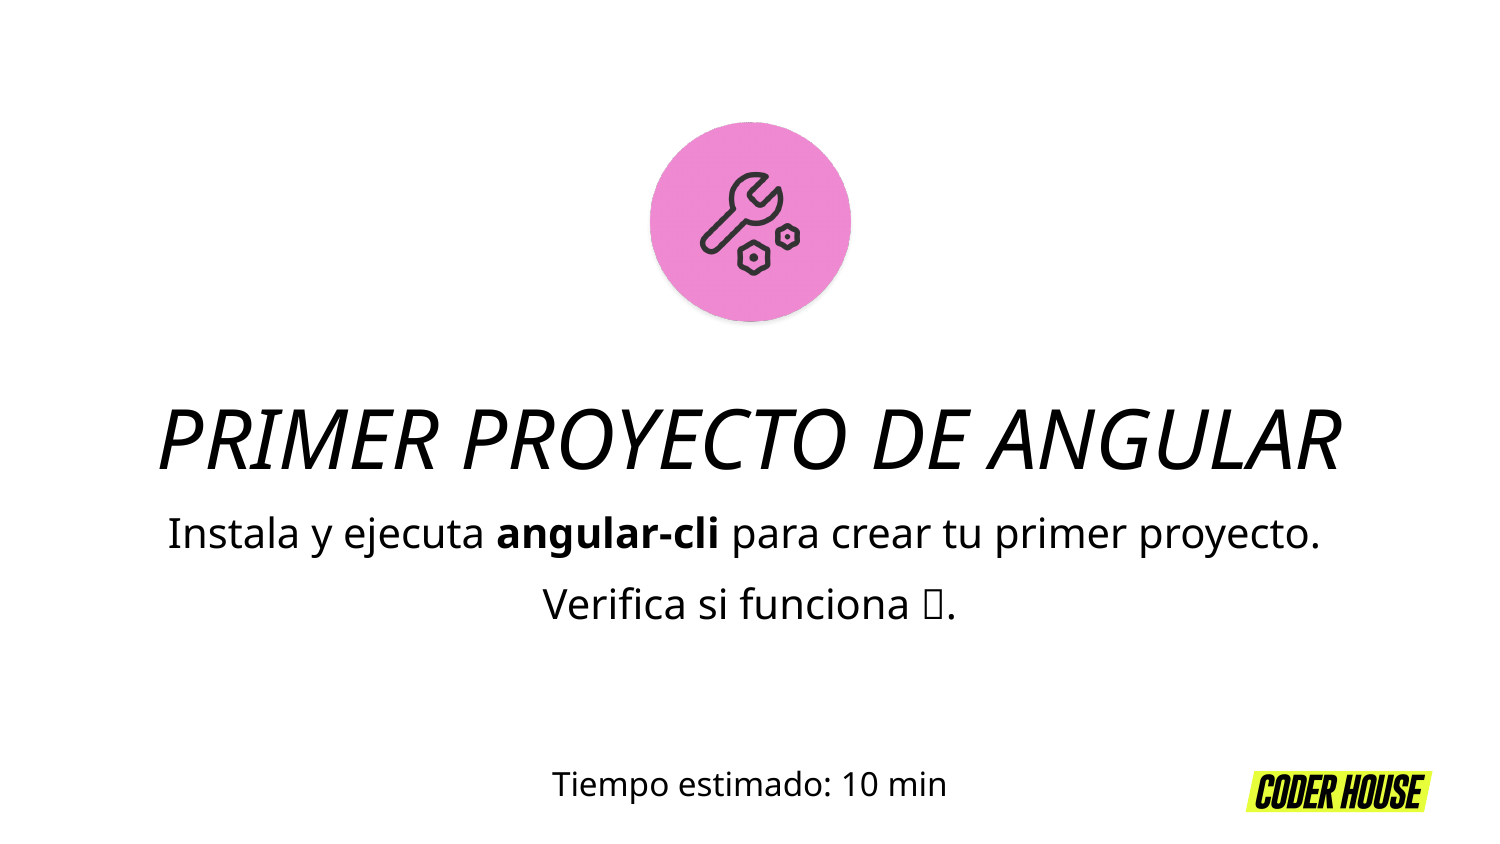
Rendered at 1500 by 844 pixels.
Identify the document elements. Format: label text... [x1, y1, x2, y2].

picture [636, 108, 864, 335]
picture [1241, 764, 1437, 819]
text_box PRIMER PROYECTO DE ANGULAR Instala y ejecuta angular-cli para crear tu primer proyecto. Verifica si funciona 💡. [132, 371, 1368, 728]
text_box Tiempo estimado: 10 min [503, 727, 996, 818]
